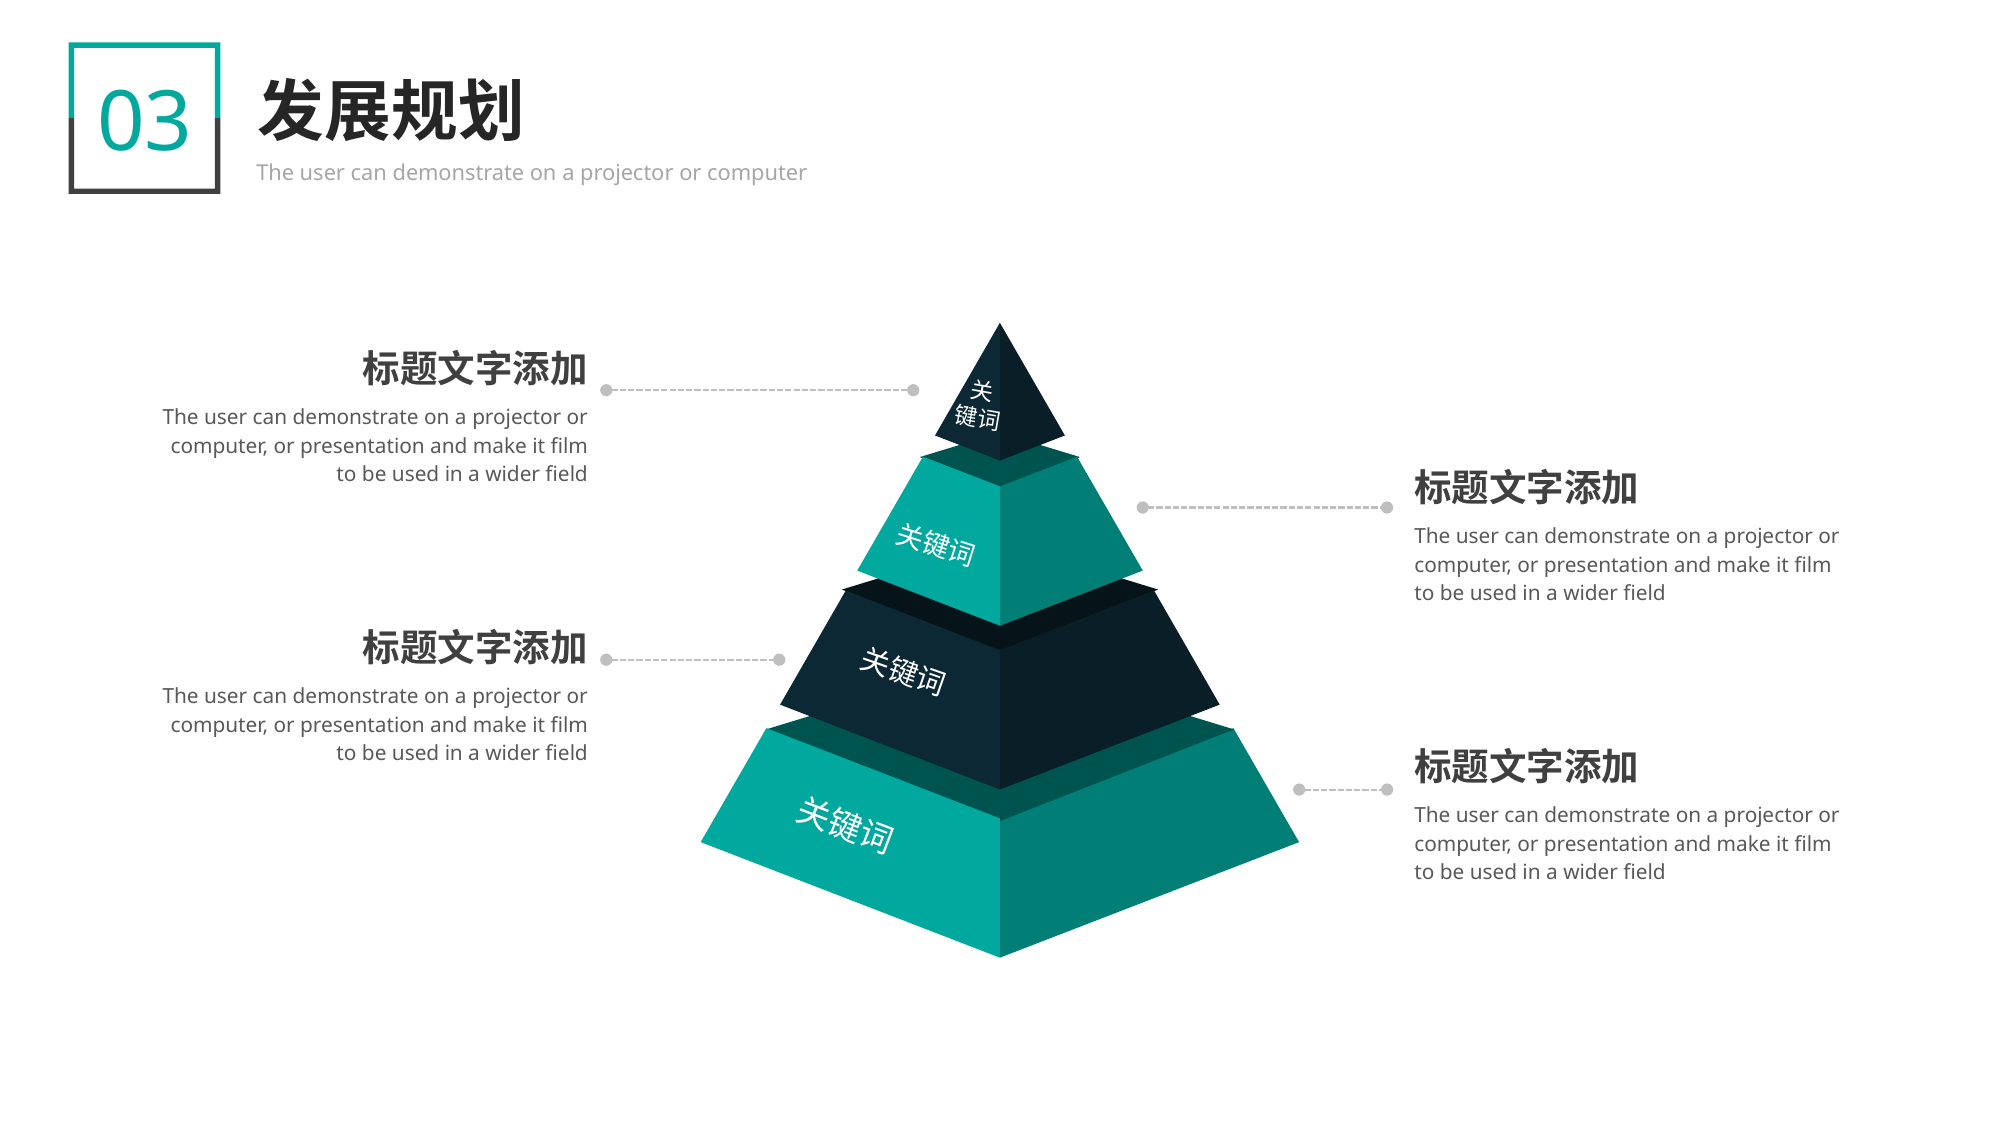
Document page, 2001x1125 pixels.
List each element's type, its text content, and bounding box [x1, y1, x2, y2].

text_box [68, 175, 221, 195]
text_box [1399, 456, 1857, 614]
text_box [1399, 735, 1857, 893]
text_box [700, 322, 1300, 958]
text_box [145, 337, 603, 495]
text_box [68, 41, 221, 60]
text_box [241, 60, 941, 193]
text_box 03 [68, 60, 221, 175]
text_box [145, 616, 603, 774]
